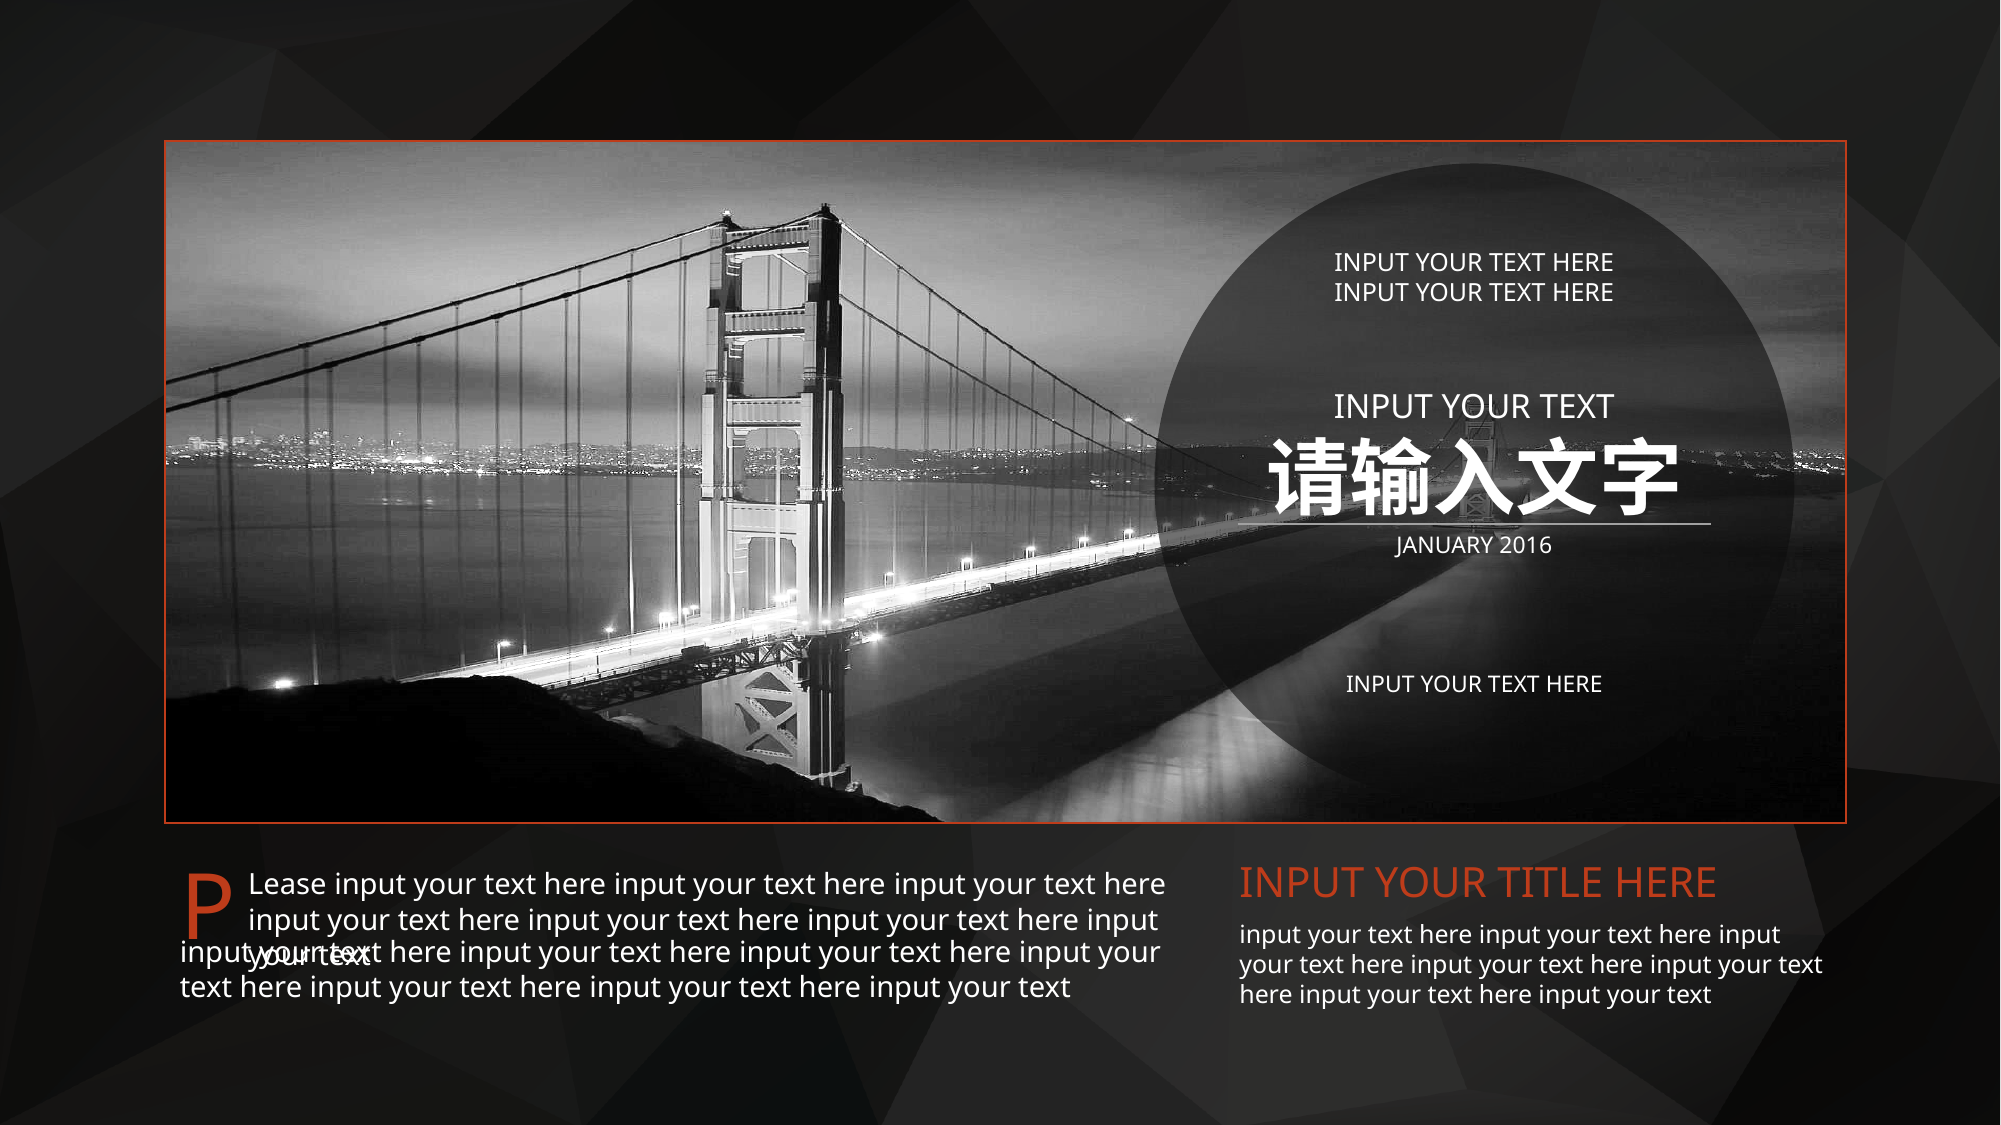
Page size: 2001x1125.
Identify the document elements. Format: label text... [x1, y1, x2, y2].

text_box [1154, 163, 1795, 804]
picture [0, 0, 2001, 1125]
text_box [164, 840, 1200, 1012]
text_box [164, 140, 1847, 824]
text_box INPUT YOUR TITLE HERE input your text here input your text here input your text here input your text here input your text here input your text here input your text [1223, 847, 1847, 1023]
